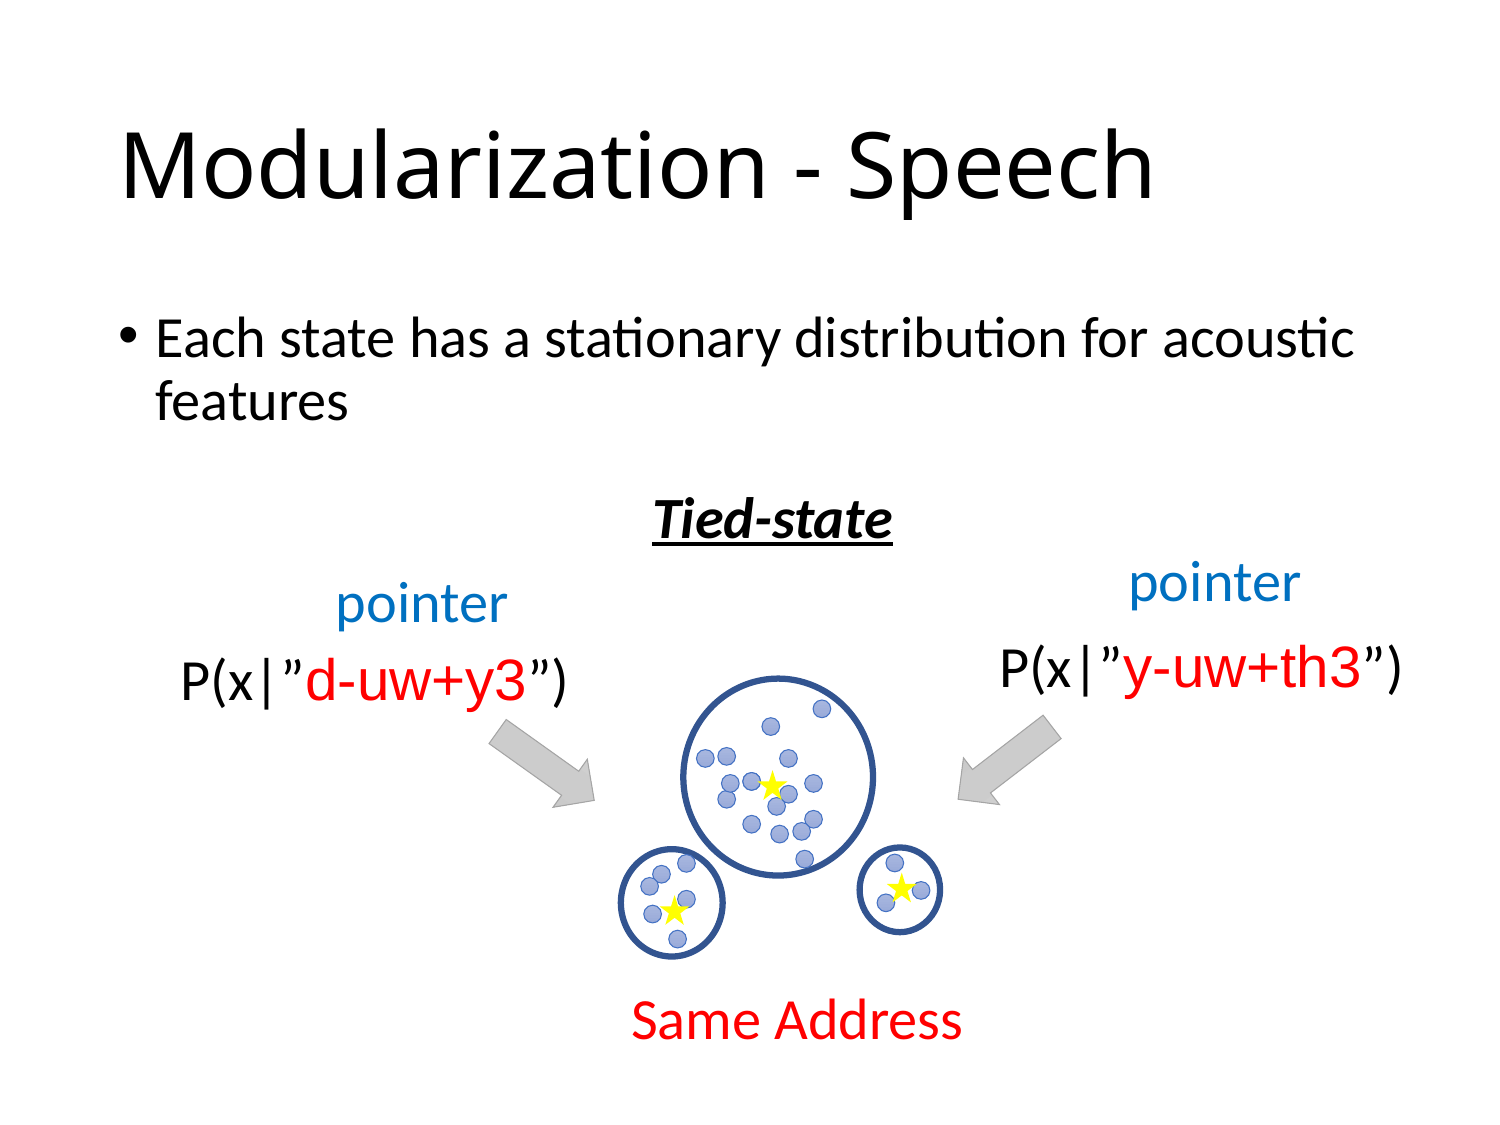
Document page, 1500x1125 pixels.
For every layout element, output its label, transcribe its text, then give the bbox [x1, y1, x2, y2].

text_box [620, 472, 940, 957]
text_box [957, 714, 1062, 806]
list Each state has a stationary distribution for acoustic features [103, 299, 1397, 1014]
title Modularization - Speech [103, 59, 1397, 278]
text_box pointer [1084, 535, 1345, 621]
text_box P(x|”y-uw+th3”) [984, 621, 1441, 707]
text_box P(x|”d-uw+y3”) [166, 635, 620, 720]
text_box Same Address [549, 973, 1045, 1059]
text_box pointer [292, 556, 553, 642]
text_box [488, 718, 595, 809]
